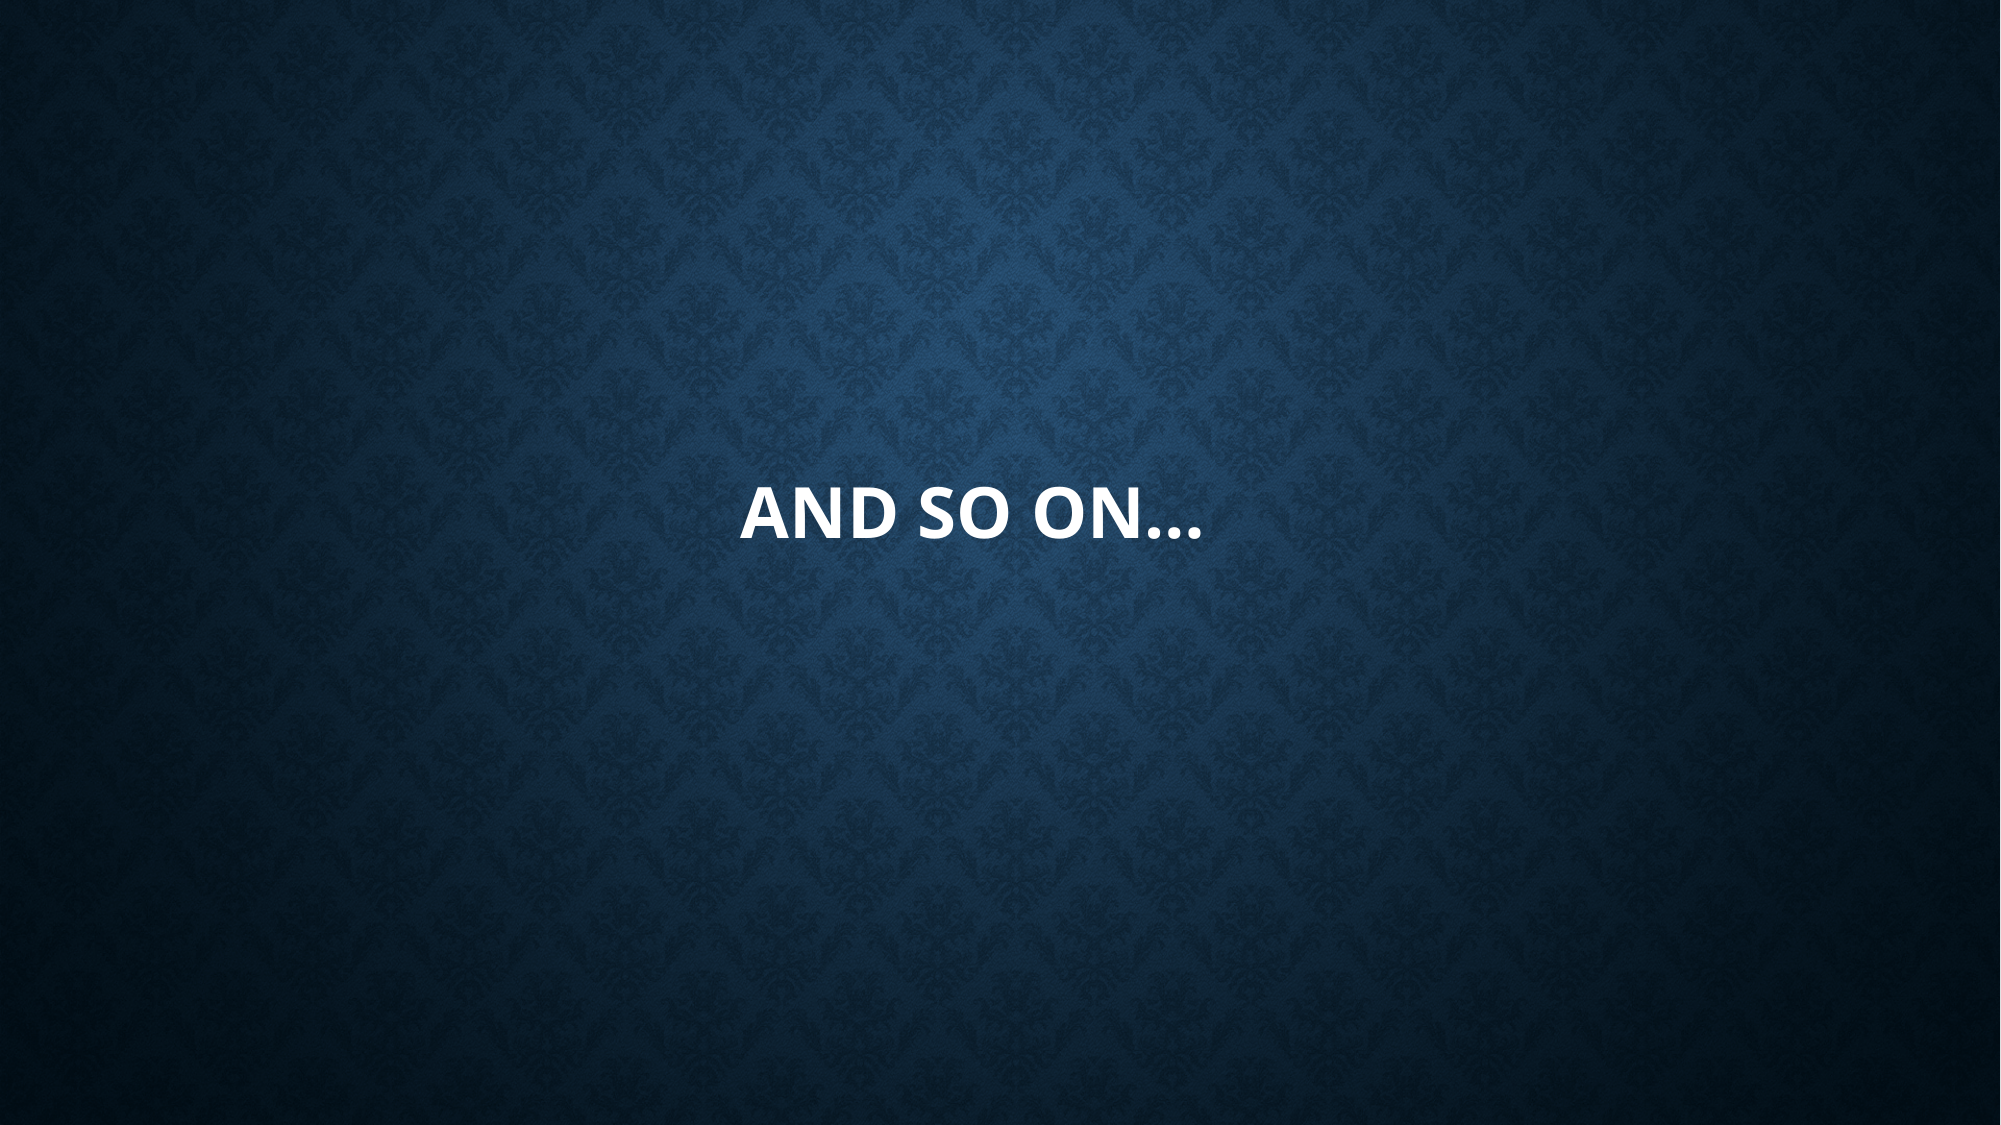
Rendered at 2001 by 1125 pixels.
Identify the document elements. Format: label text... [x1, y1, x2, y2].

title And so on… [124, 406, 1823, 624]
